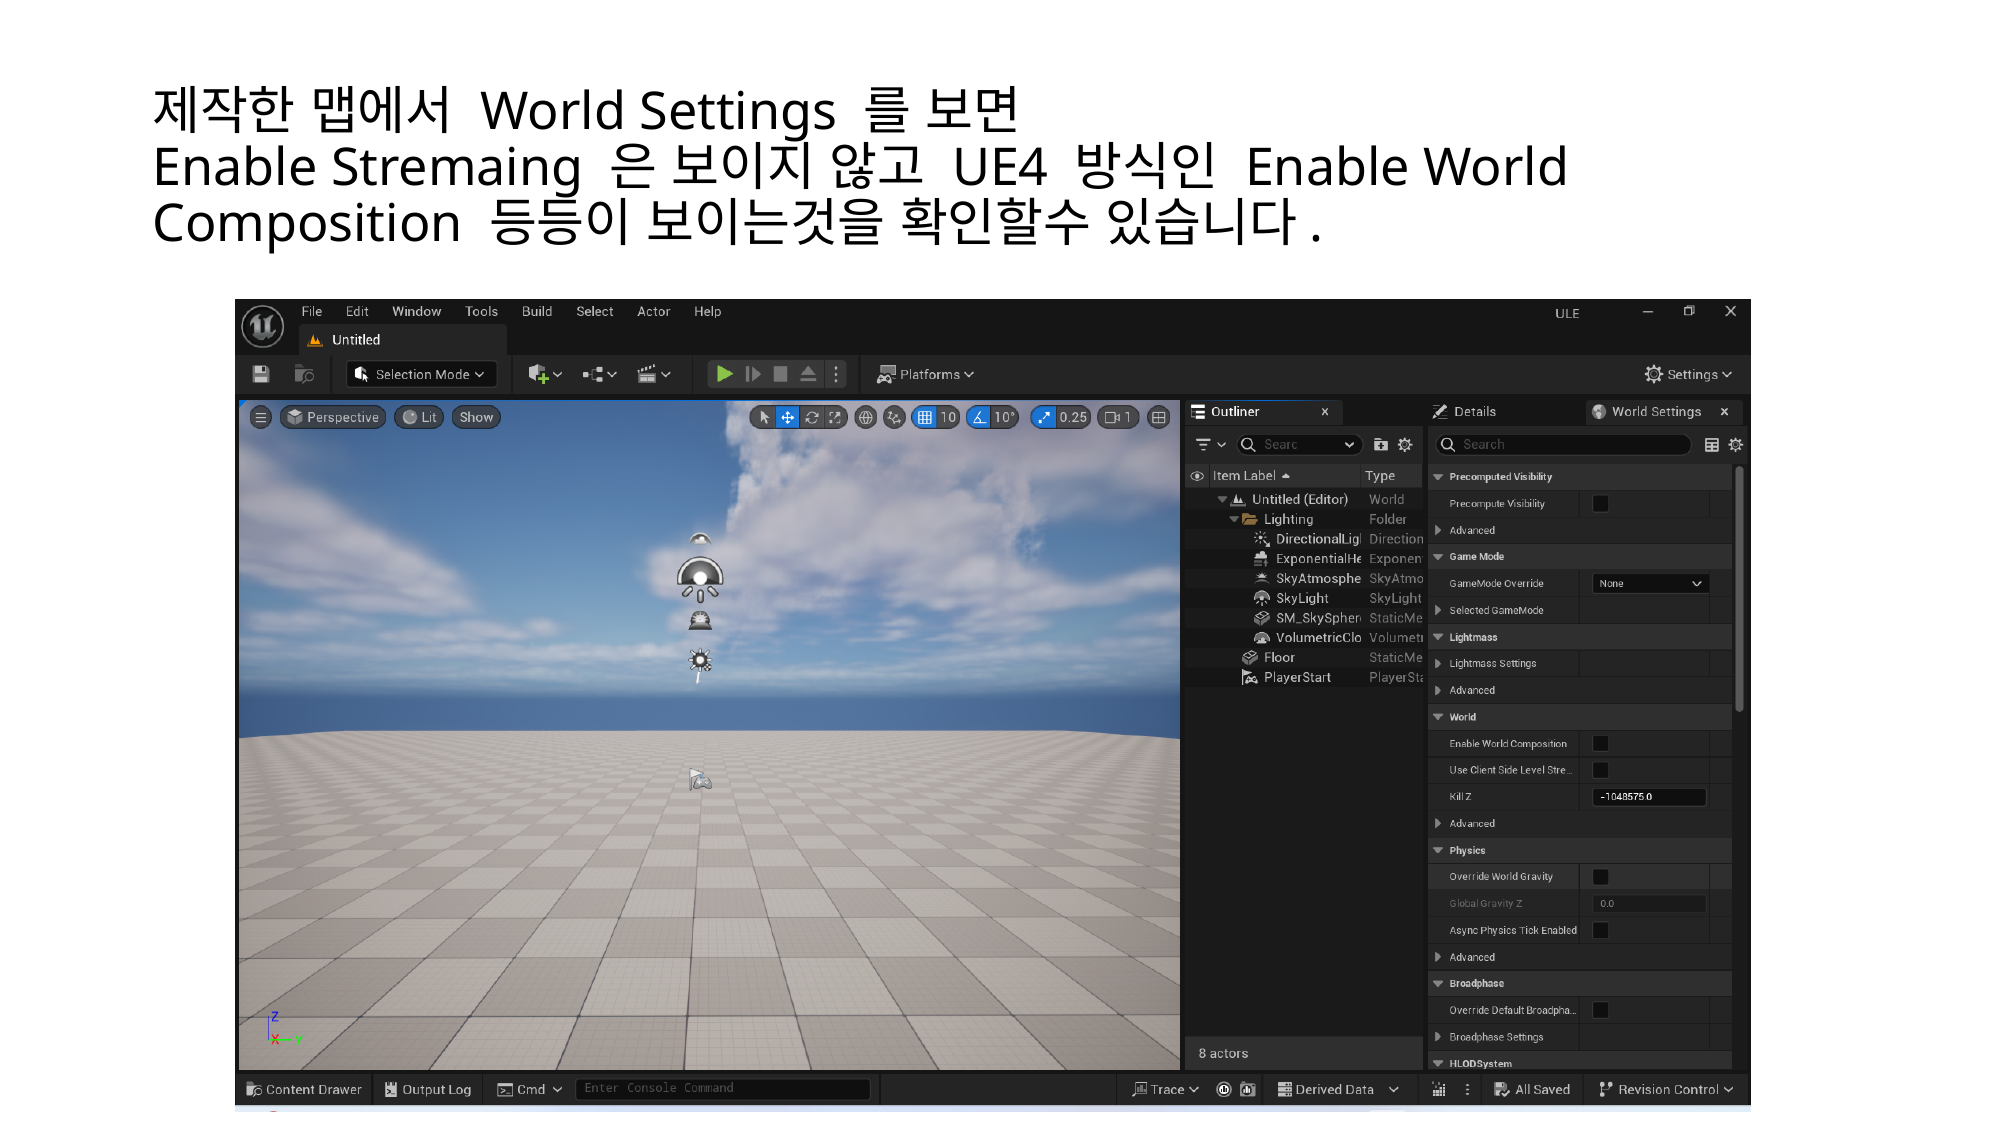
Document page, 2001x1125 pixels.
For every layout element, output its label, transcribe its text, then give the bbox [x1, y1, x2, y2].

title 제작한 맵에서 World Settings 를 보면 Enable Stremaing 은 보이지 않고 UE4 방식인 Enable World Composition 등등이 보이는것을 확인할수 있습니다. [137, 59, 1863, 278]
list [235, 299, 1751, 1112]
